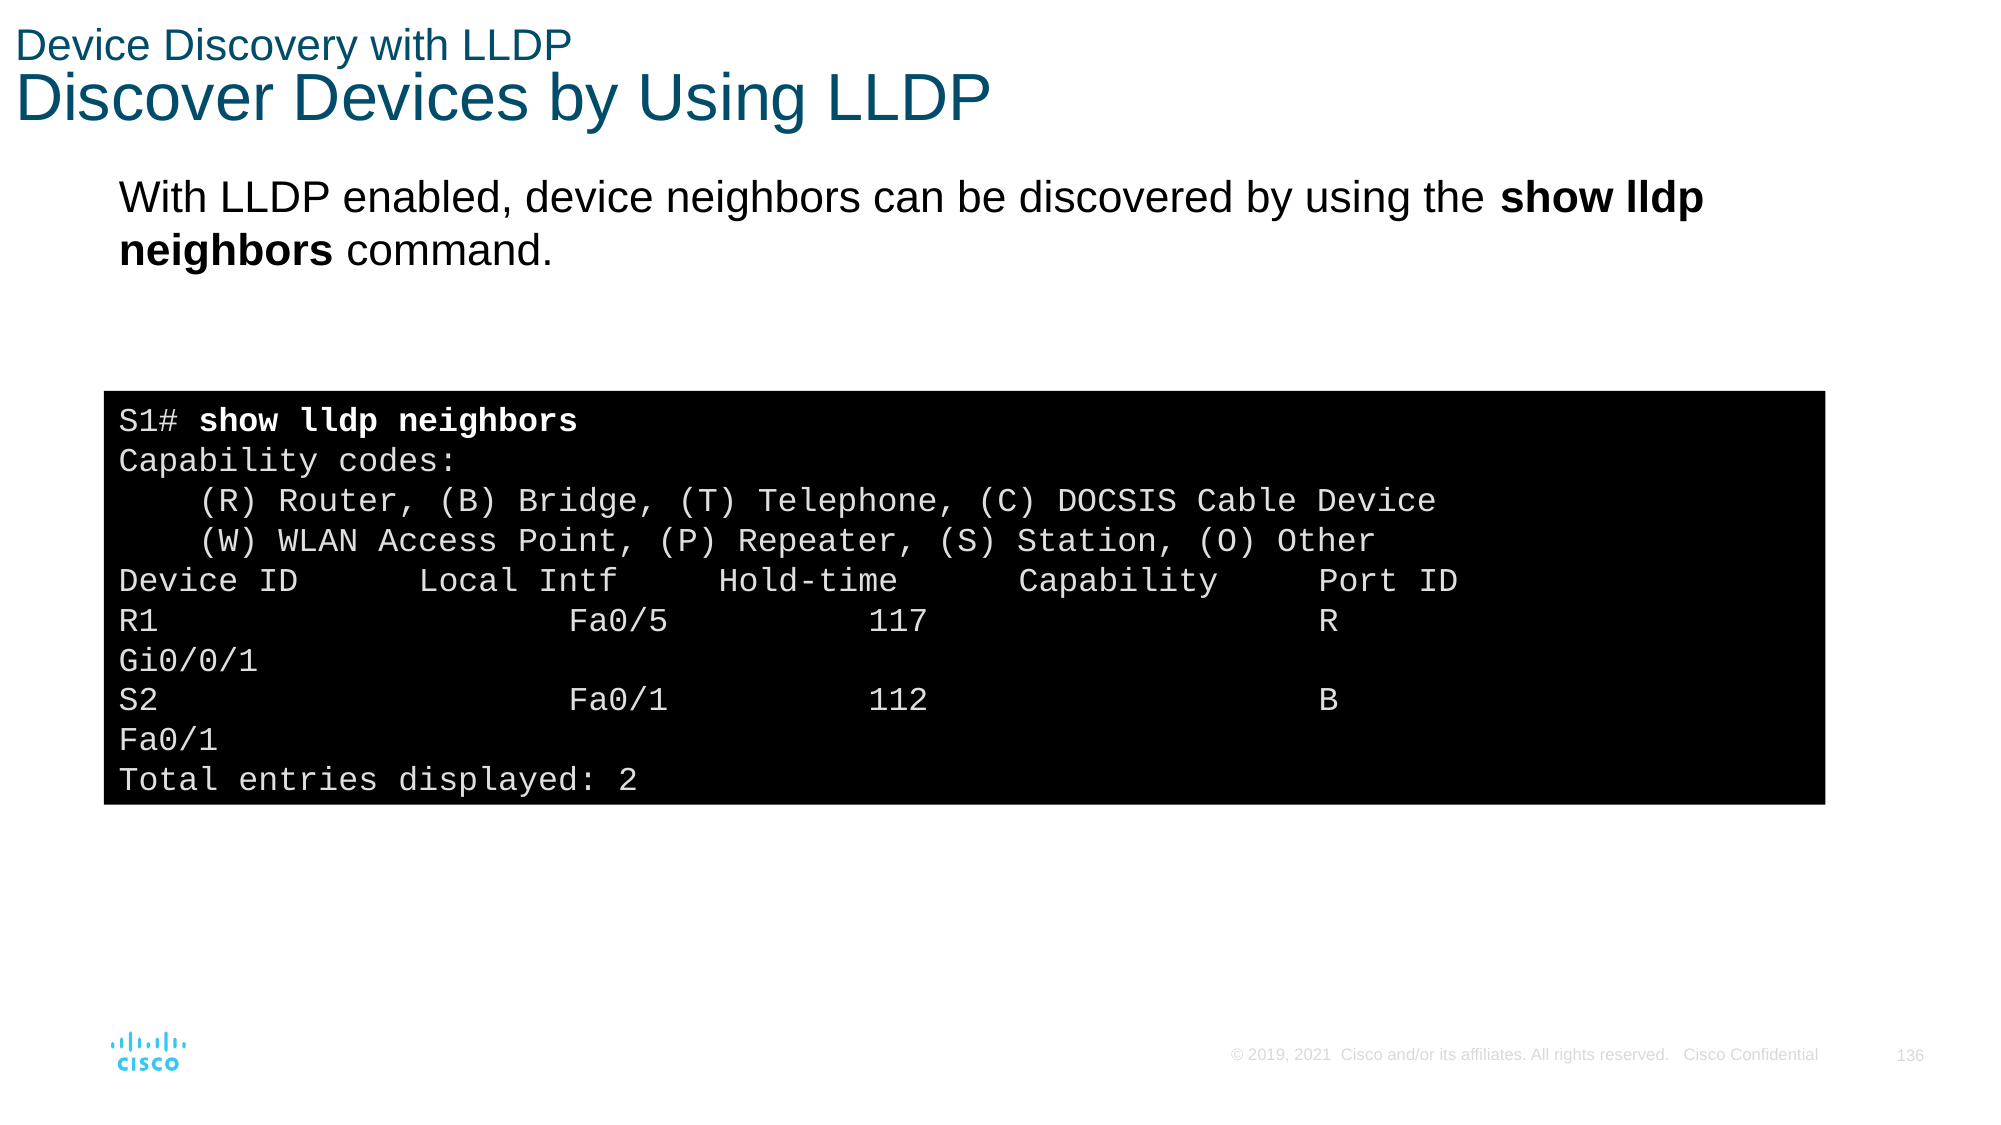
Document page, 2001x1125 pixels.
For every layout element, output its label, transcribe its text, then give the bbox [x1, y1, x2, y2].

list With LLDP enabled, device neighbors can be discovered by using the show lldp neighbors command. [103, 160, 1915, 342]
text_box S1# show lldp neighbors Capability codes: (R) Router, (B) Bridge, (T) Telephone, (C) DOCSIS Cable Device (W) WLAN Access Point, (P) Repeater, (S) Station, (O) Other Device ID Local Intf Hold-time Capability Port ID R1 Fa0/5 117 R Gi0/0/1 S2 Fa0/1 112 B Fa0/1 Total entries displayed: 2 [103, 390, 1826, 805]
title Device Discovery with LLDP Discover Devices by Using LLDP [0, 0, 1826, 161]
